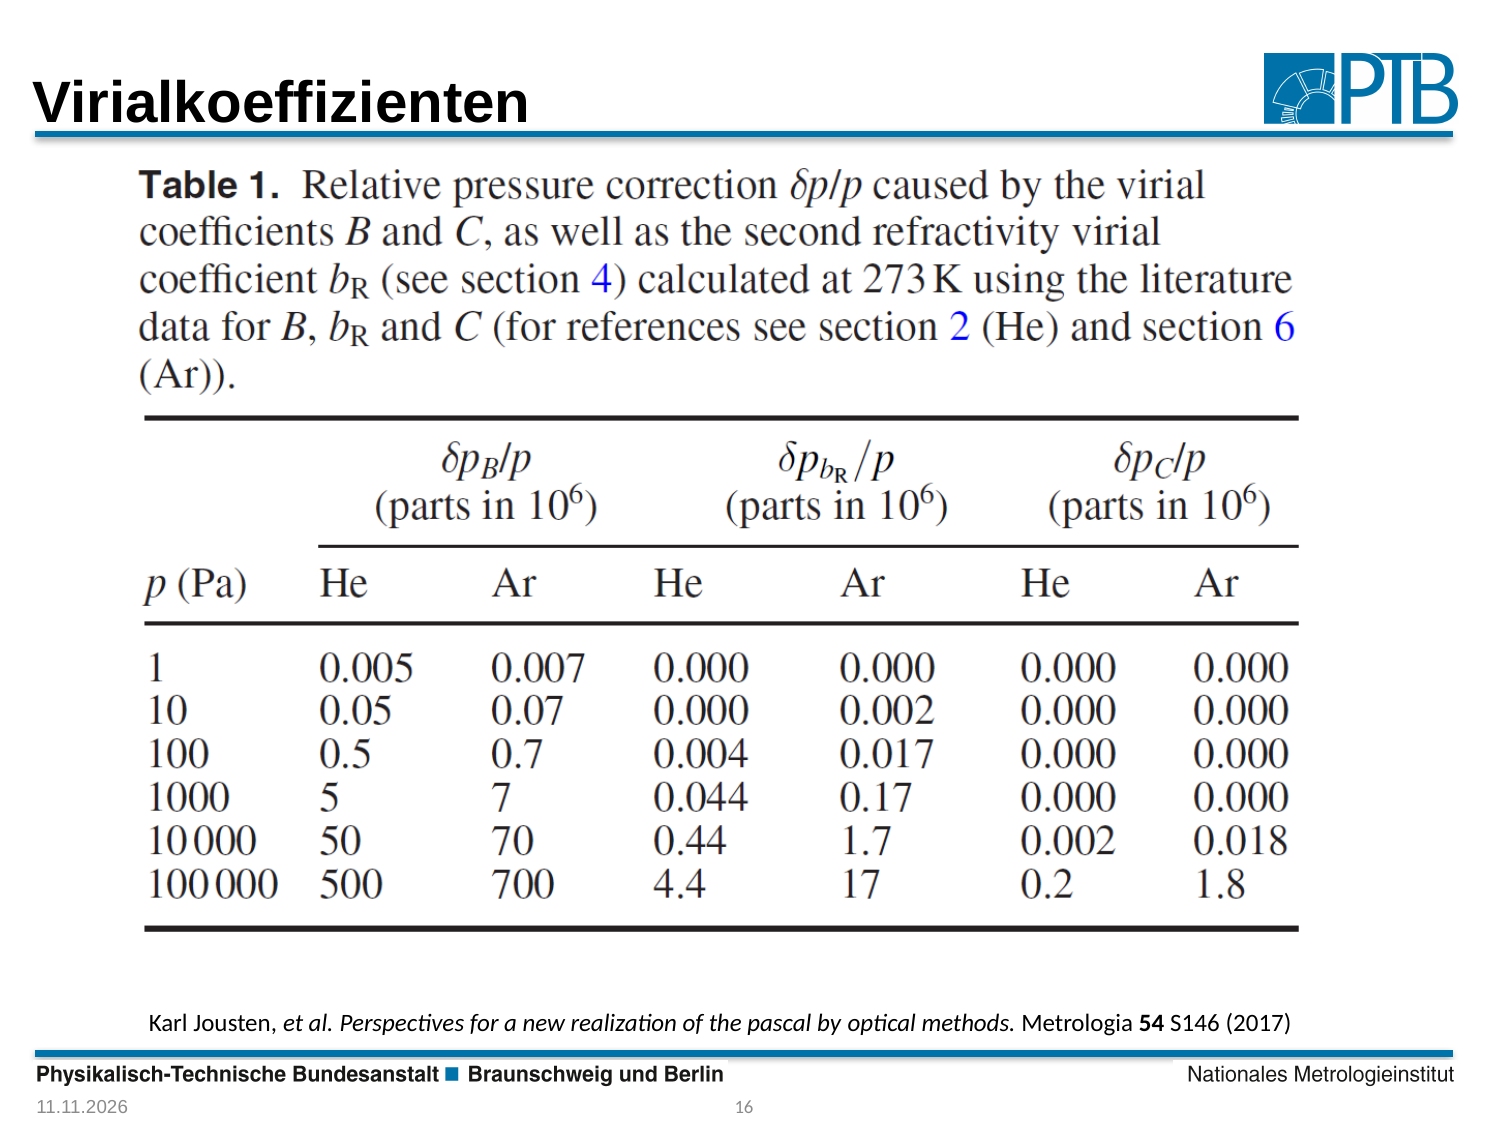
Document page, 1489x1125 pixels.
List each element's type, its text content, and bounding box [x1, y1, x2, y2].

text_box Karl Jousten, et al. Perspectives for a new realization of the pascal by optical methods. Metrologia 54 S146 (2017) [133, 999, 1489, 1045]
picture [1447, 53, 1459, 101]
picture [130, 163, 1306, 938]
title Virialkoeffizienten [17, 35, 1447, 164]
picture [1447, 106, 1459, 124]
slide_number 16 [697, 1087, 791, 1125]
picture [1173, 1060, 1457, 1088]
picture [33, 1060, 728, 1088]
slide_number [21, 1087, 666, 1125]
